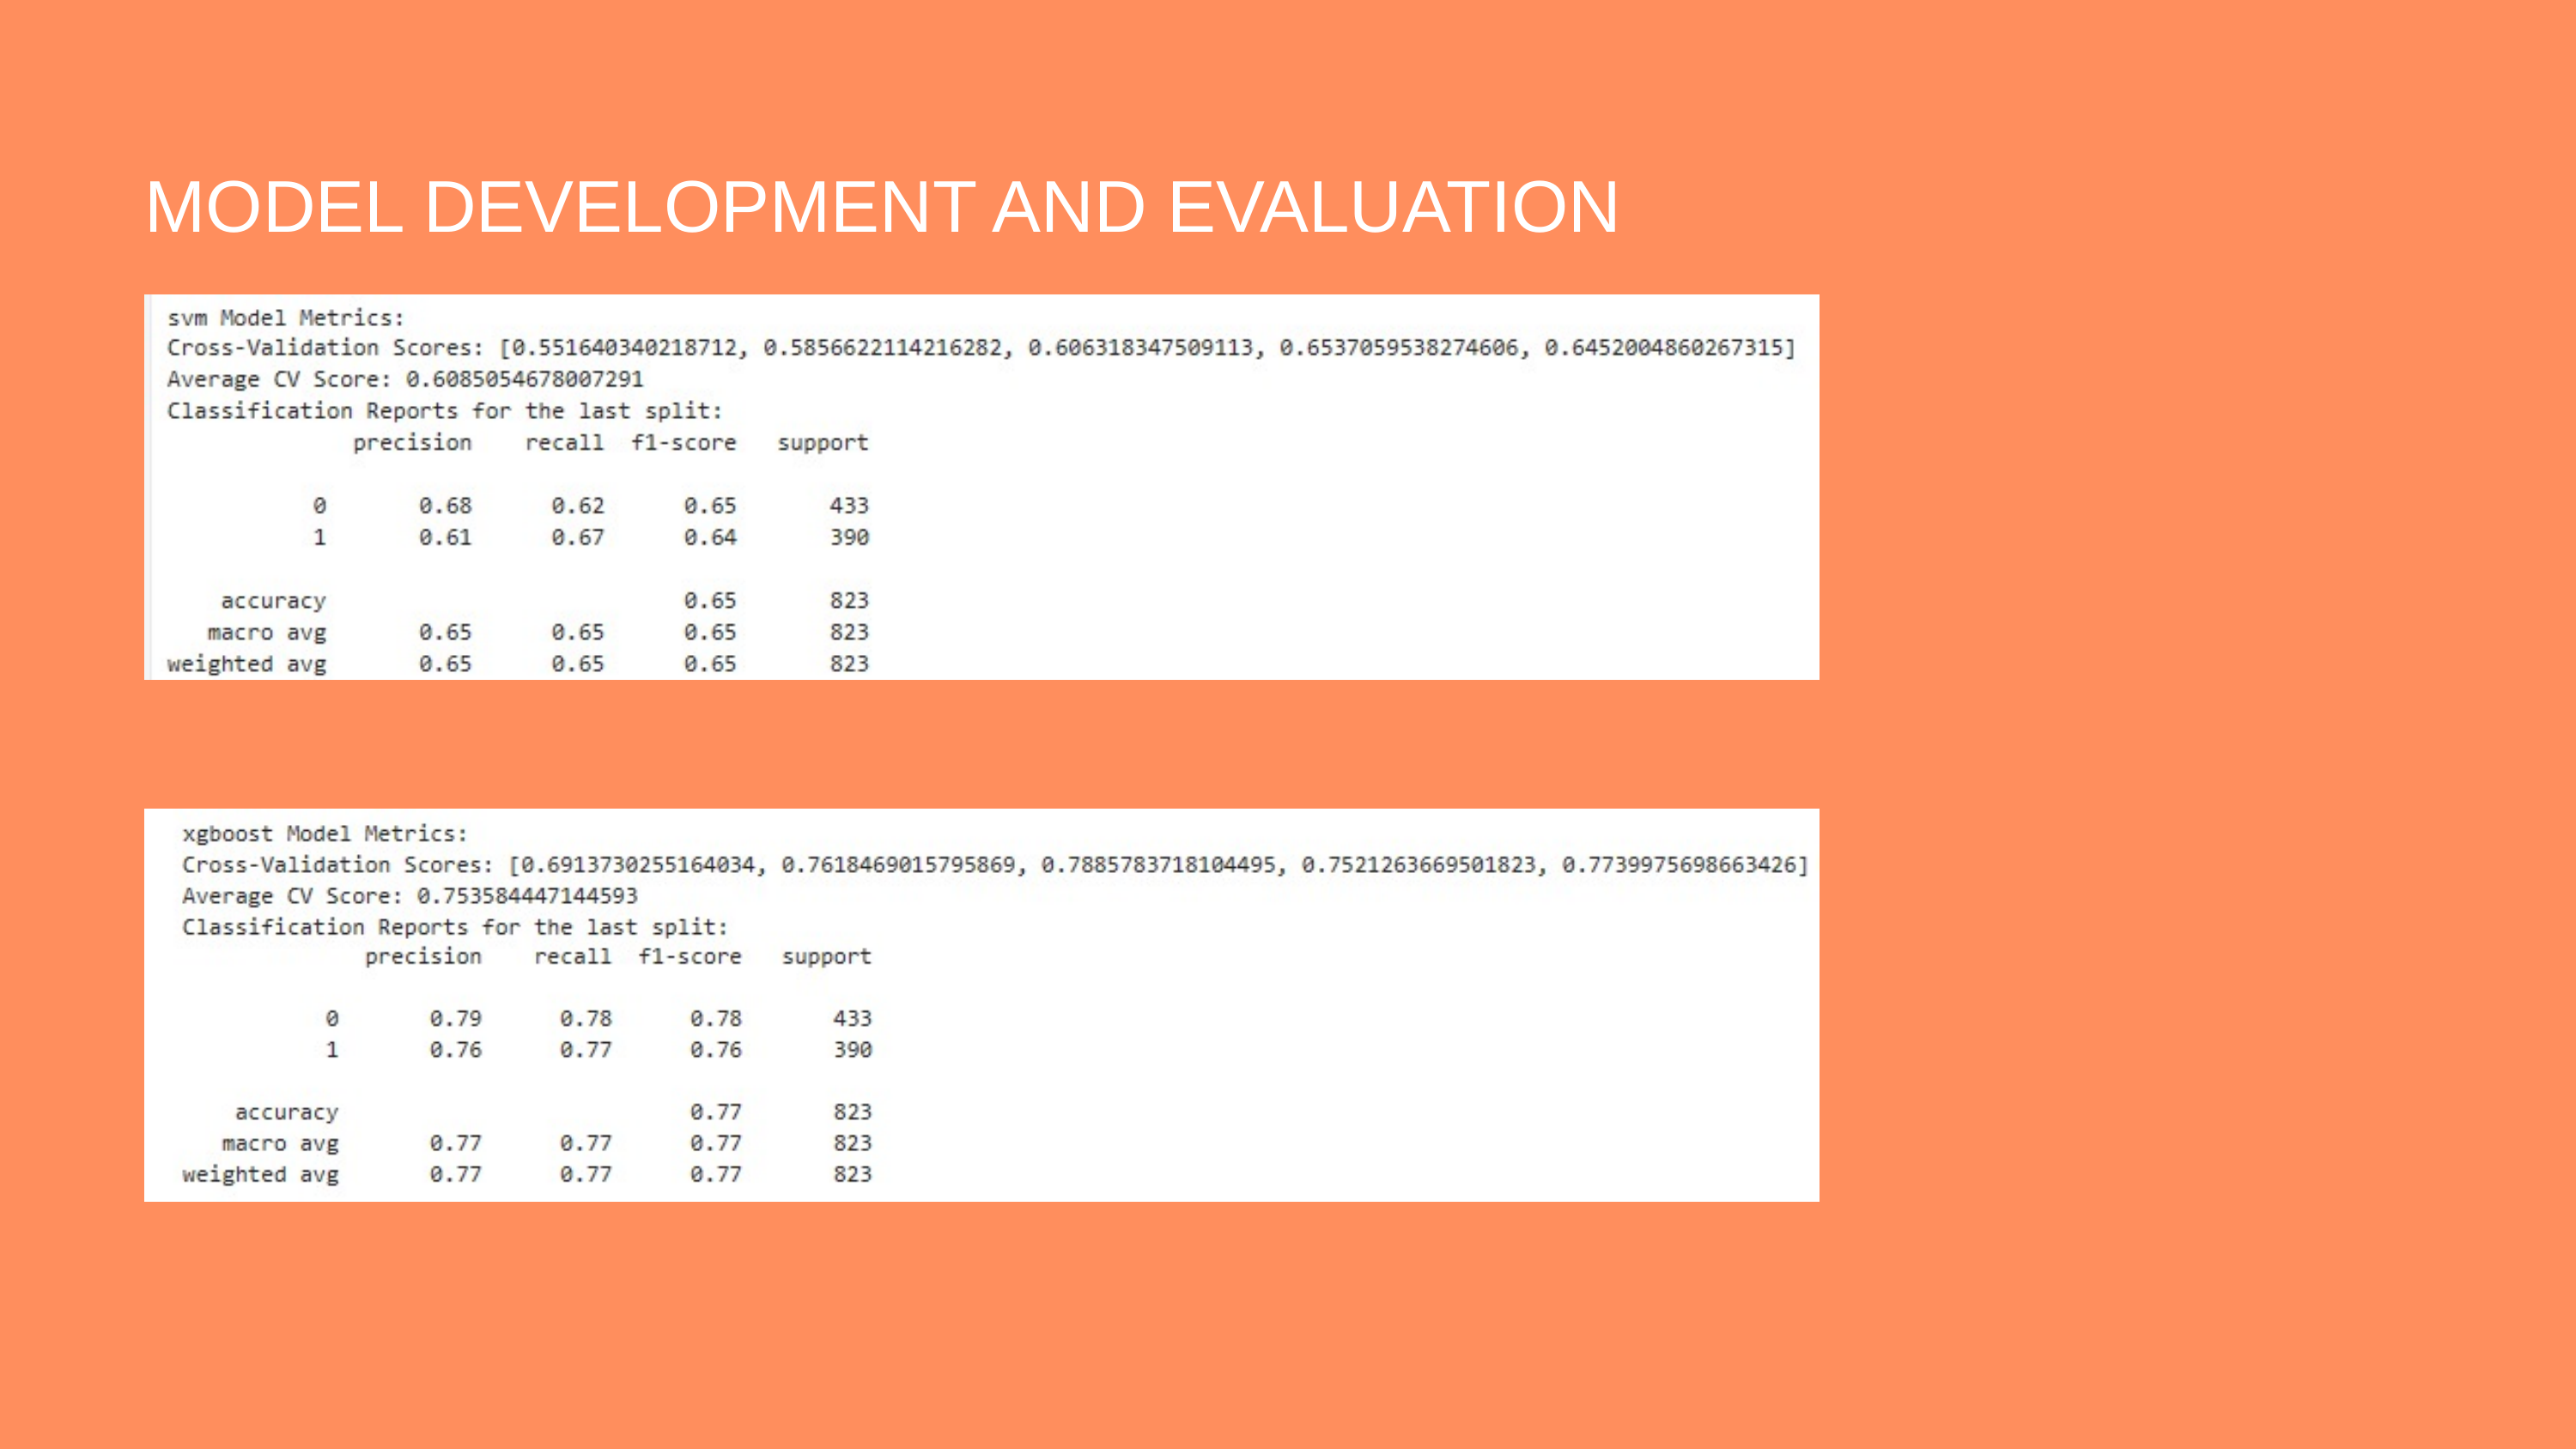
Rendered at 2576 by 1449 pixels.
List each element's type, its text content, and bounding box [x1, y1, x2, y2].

picture [144, 294, 1820, 681]
picture [144, 809, 1820, 1202]
text_box MODEL DEVELOPMENT AND EVALUATION [144, 123, 1699, 247]
